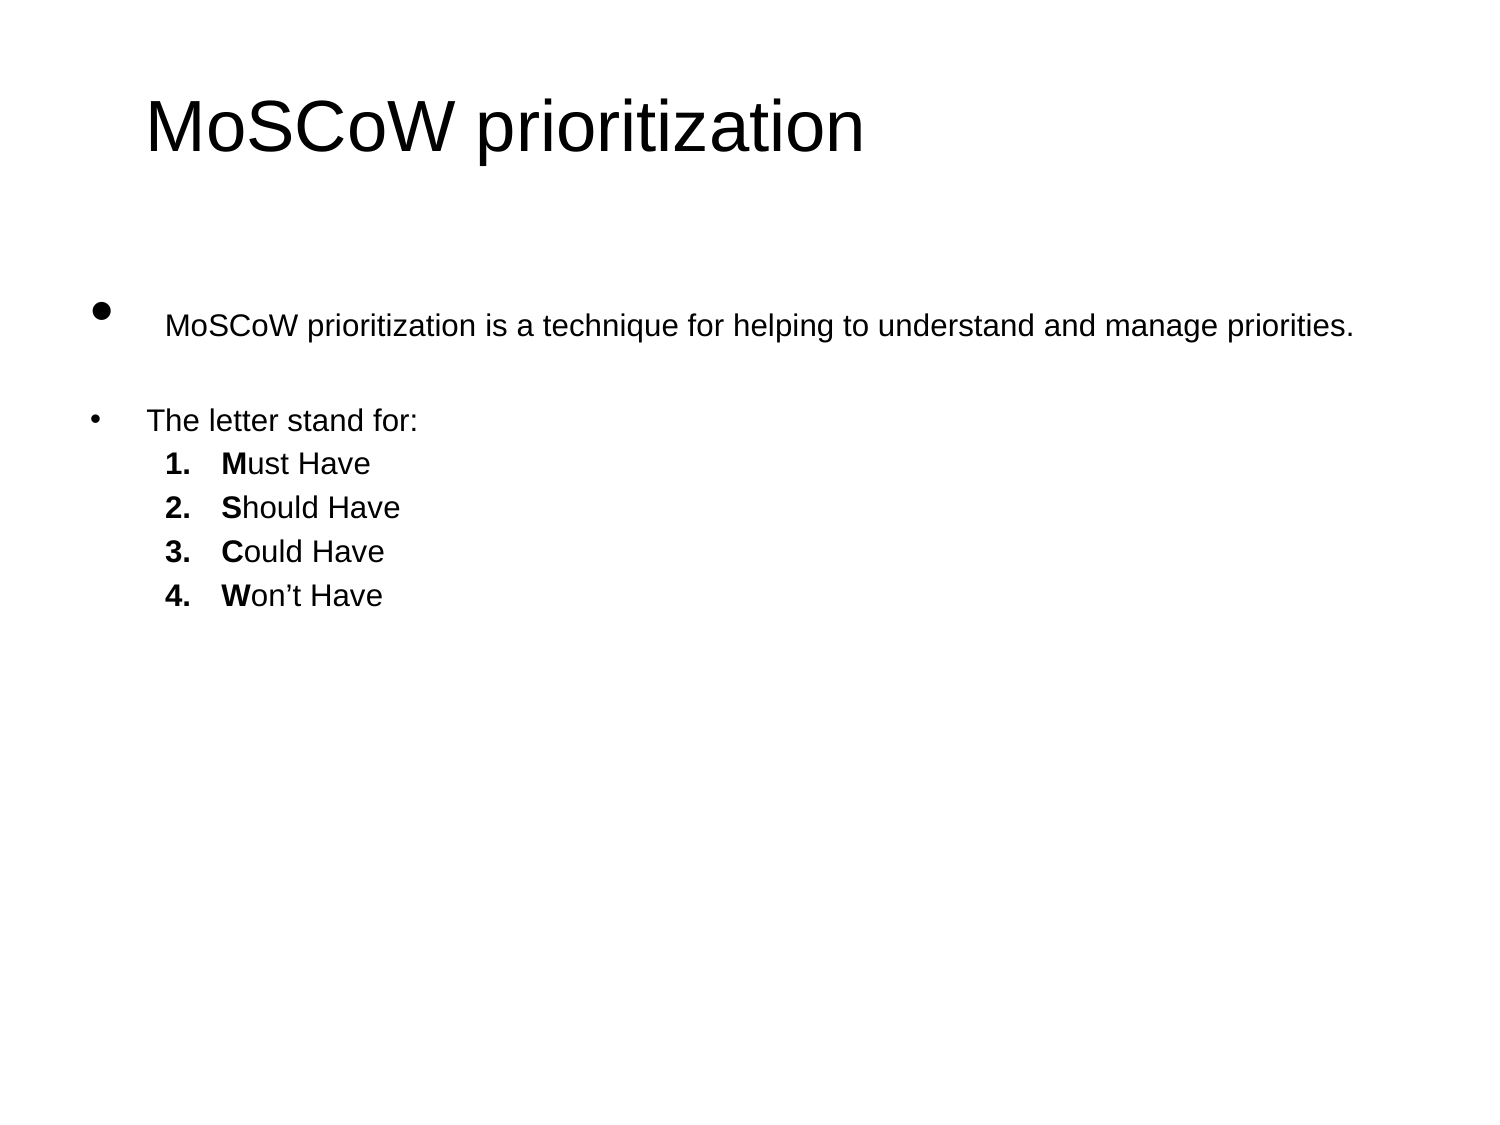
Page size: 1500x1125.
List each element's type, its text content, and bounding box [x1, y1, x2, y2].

title MoSCoW prioritization [75, 45, 938, 200]
list MoSCoW prioritization is a technique for helping to understand and manage priorities. The letter stand for: Must Have Should Have Could Have Won’t Have [75, 262, 1425, 1005]
